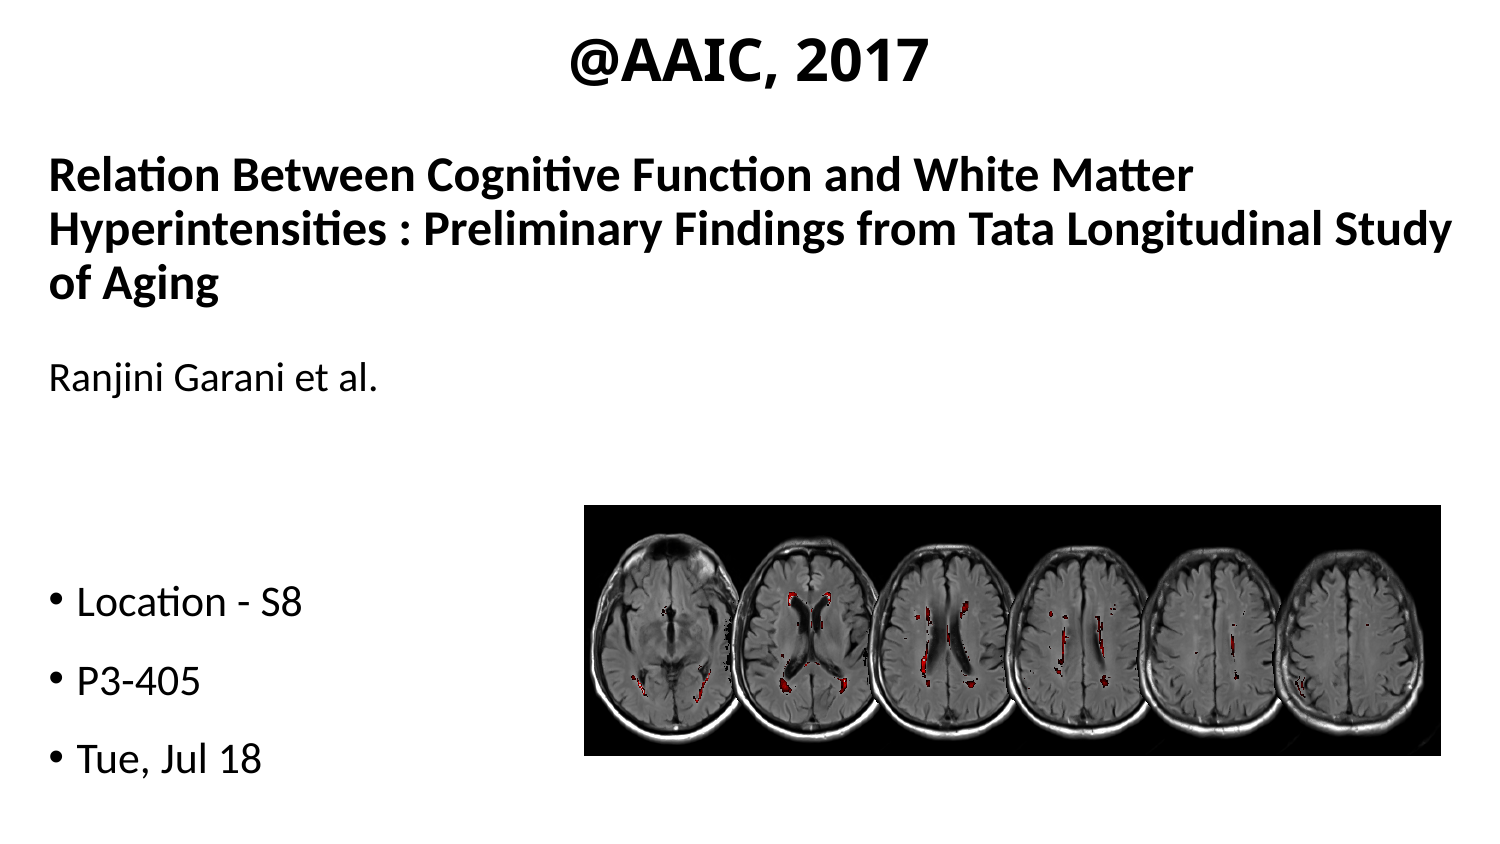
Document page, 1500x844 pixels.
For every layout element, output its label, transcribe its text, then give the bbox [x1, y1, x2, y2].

picture [584, 505, 1441, 756]
list Relation Between Cognitive Function and White Matter Hyperintensities : Preliminary Findings from Tata Longitudinal Study of Aging Ranjini Garani et al. Location - S8 P3-405 Tue, Jul 18 [33, 33, 1475, 813]
title @AAIC, 2017 [51, 15, 1449, 110]
